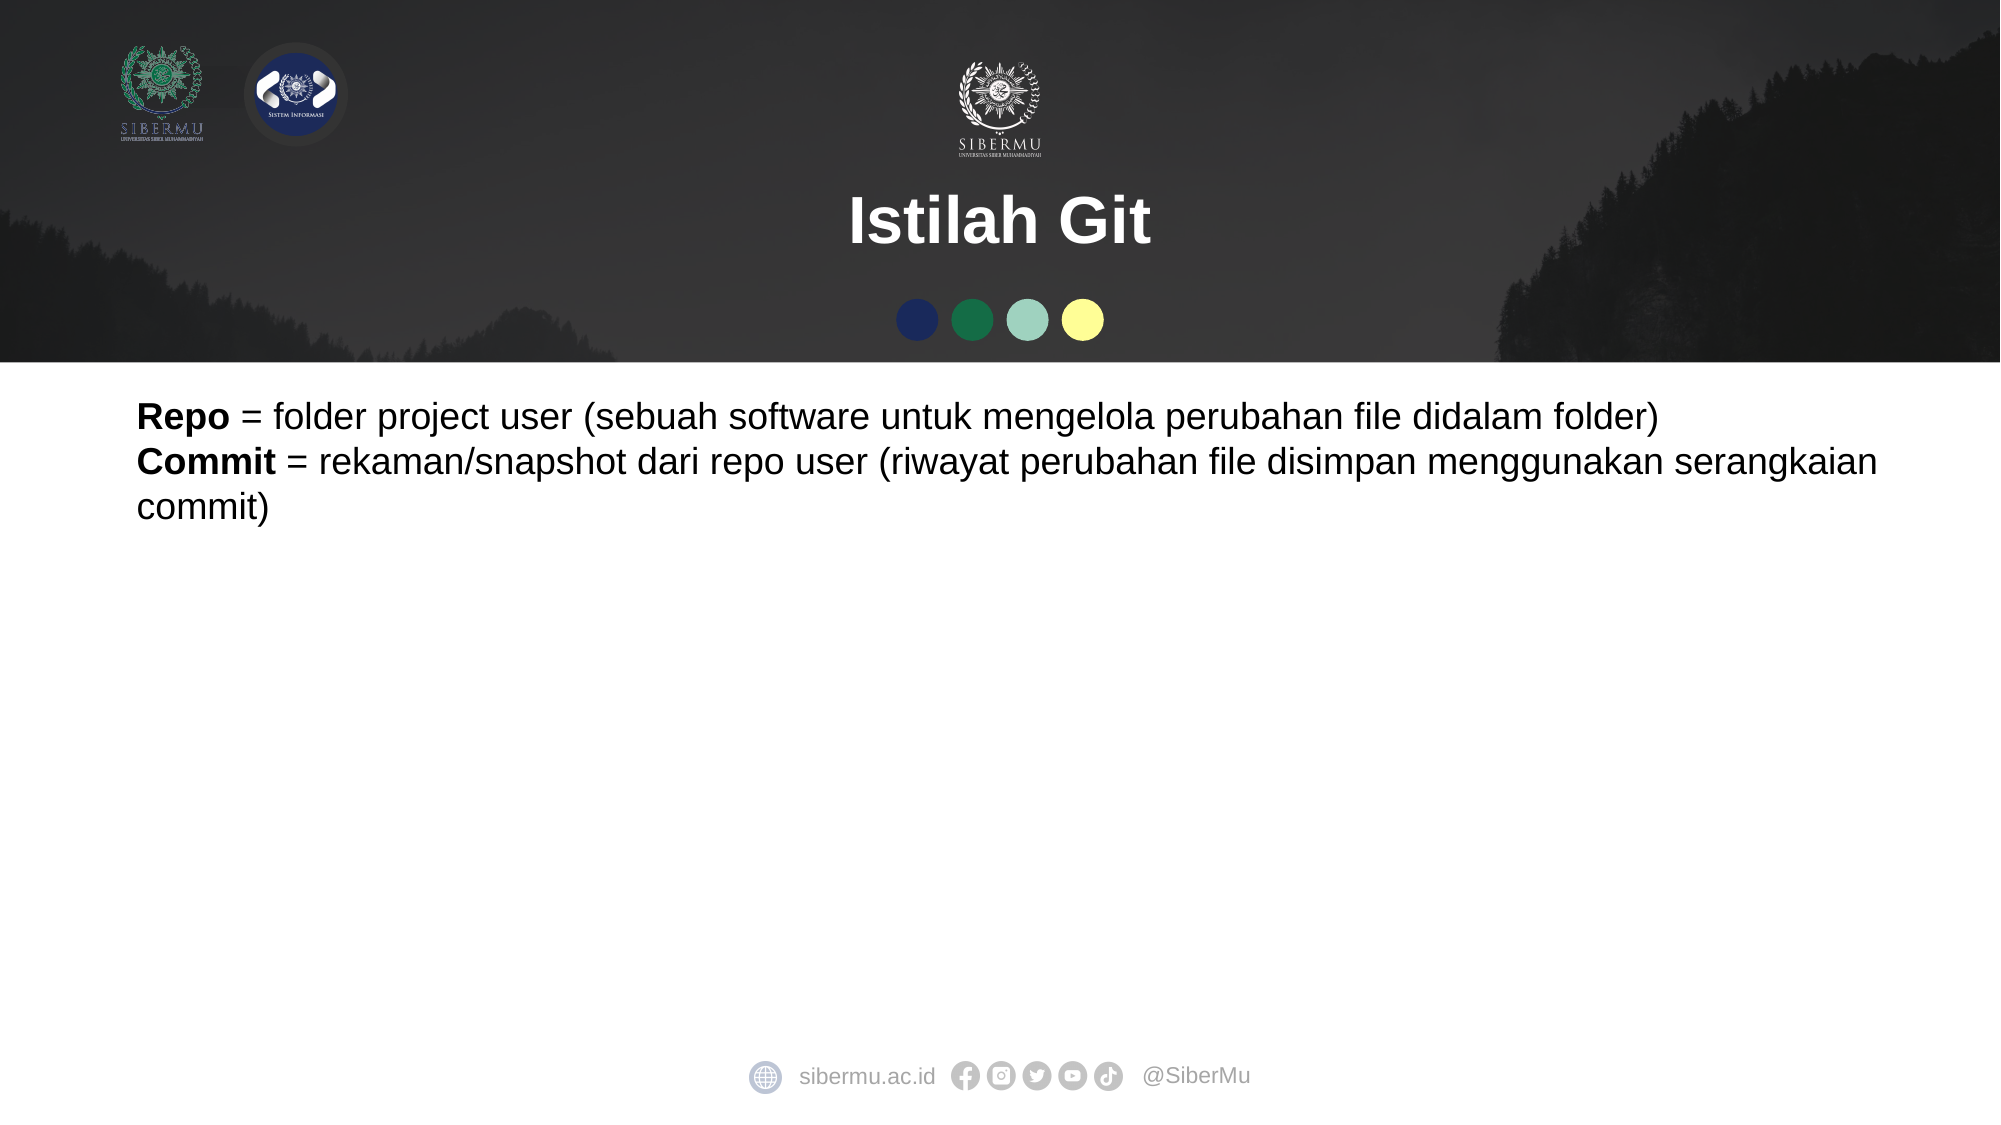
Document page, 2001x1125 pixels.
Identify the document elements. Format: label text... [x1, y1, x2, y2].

picture [959, 62, 1041, 157]
title Istilah Git [137, 166, 1863, 278]
picture [121, 46, 203, 141]
text_box Repo = folder project user (sebuah software untuk mengelola perubahan file didalam folder) Commit = rekaman/snapshot dari repo user (riwayat perubahan file disimpan menggunakan serangkaian commit) [121, 384, 1967, 625]
picture [255, 53, 337, 136]
